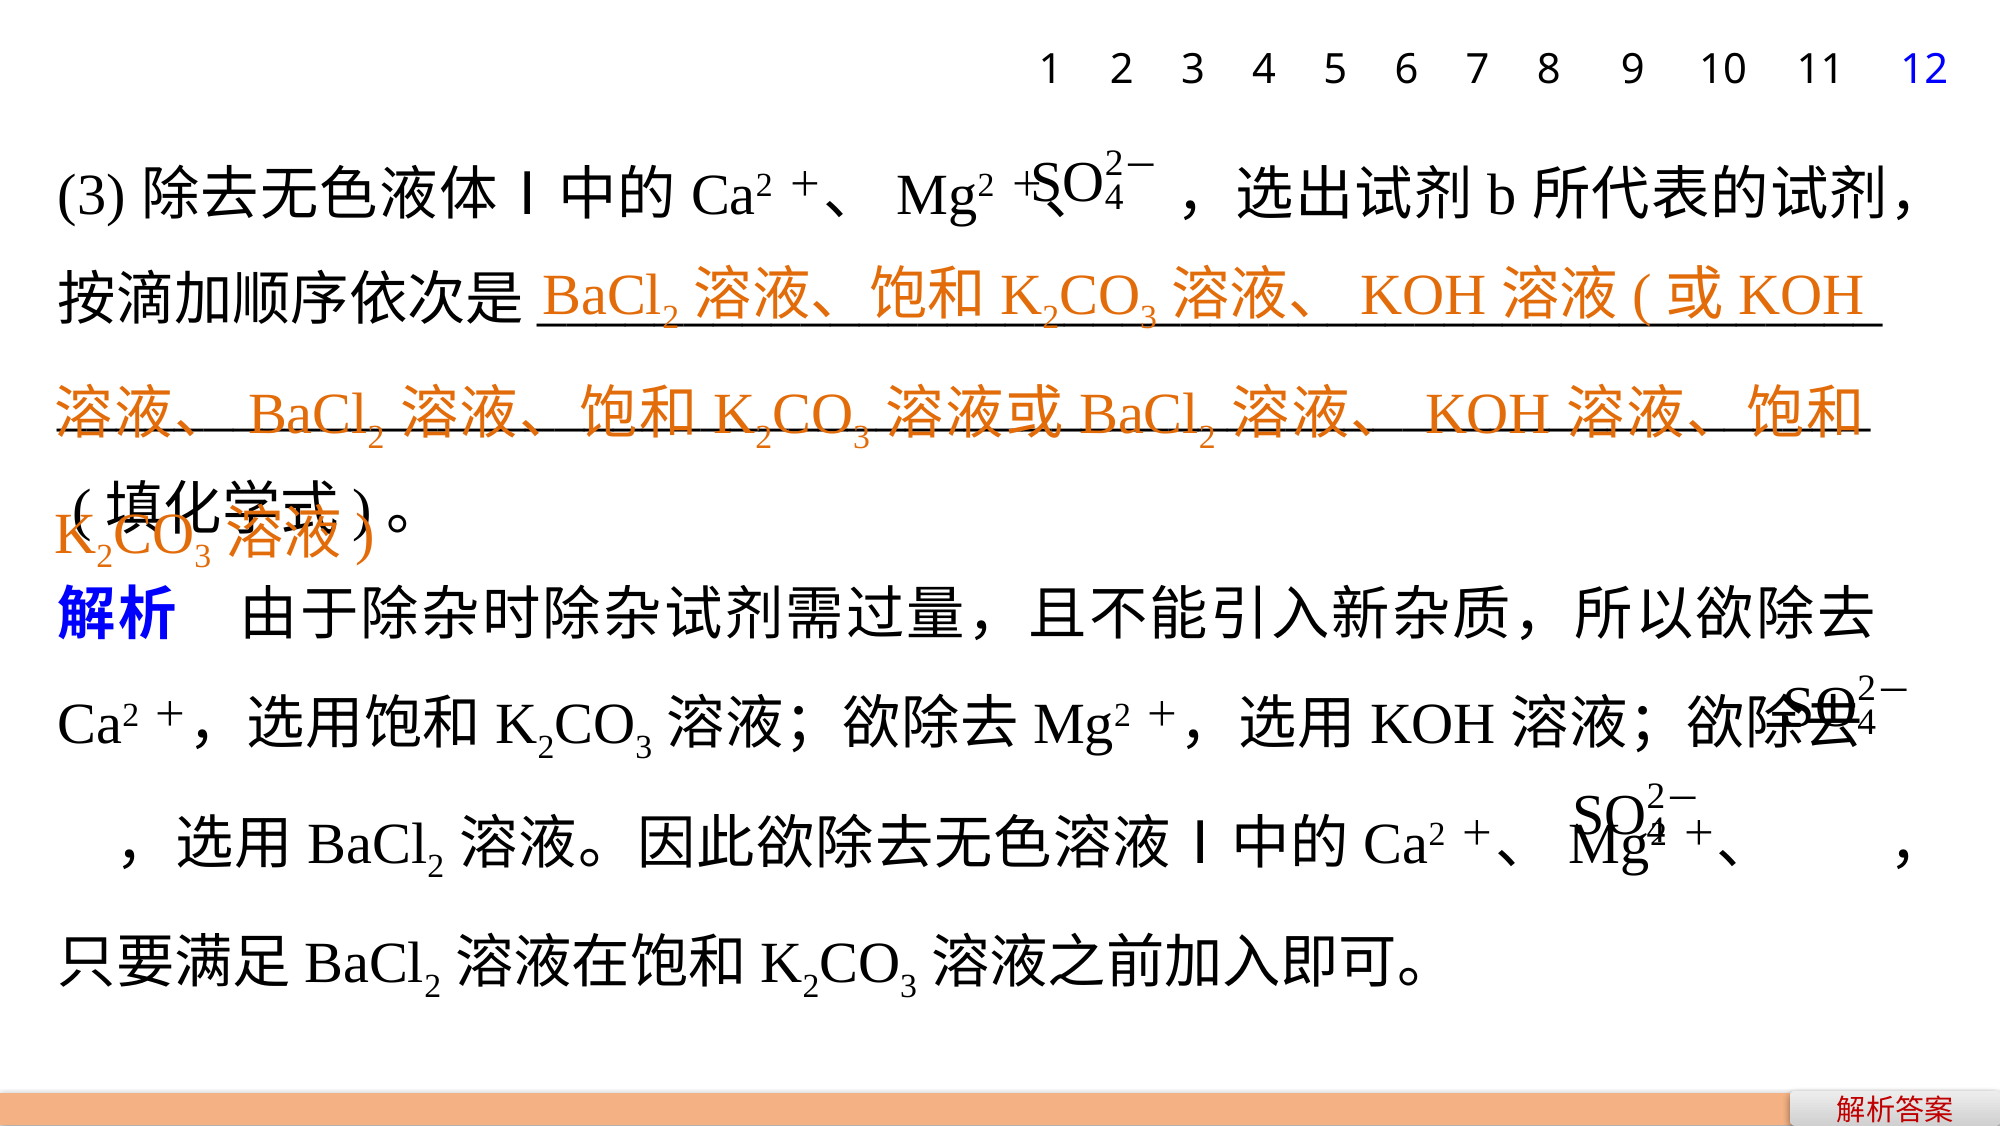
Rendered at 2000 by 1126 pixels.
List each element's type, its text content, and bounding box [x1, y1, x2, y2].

text_box [0, 1092, 1787, 1126]
text_box 6 [1379, 19, 1439, 114]
text_box 9 [1592, 19, 1665, 114]
text_box 解析答案 [1788, 1089, 2000, 1126]
text_box BaCl2溶液、饱和K2CO3溶液、KOH溶液(或KOH溶液、BaCl2溶液、饱和K2CO3溶液或BaCl2溶液、KOH溶液、饱和K2CO3溶液) [39, 208, 1893, 582]
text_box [1571, 766, 1742, 882]
text_box 5 [1308, 19, 1368, 114]
text_box 7 [1450, 19, 1510, 114]
text_box 3 [1165, 19, 1225, 114]
text_box 2 [1094, 19, 1154, 114]
text_box 1 [1023, 19, 1083, 114]
text_box 8 [1521, 19, 1581, 114]
text_box (3)除去无色液体Ⅰ中的Ca2＋、Mg2＋、 ，选出试剂b所代表的试剂，按滴加顺序依次是______________________________________________ ______________________________________________________________ (填化学式)。 解析 由于除杂时除杂试剂需过量，且不能引入新杂质，所以欲除去Ca2＋，选用饱和K2CO3溶液；欲除去Mg2＋，选用KOH溶液；欲除去 ，选用BaCl2溶液。因此欲除去无色溶液Ⅰ中的Ca2＋、Mg2＋、 ，只要满足BaCl2溶液在饱和K2CO3溶液之前加入即可。 [43, 113, 1904, 1012]
text_box 12 [1876, 19, 1969, 114]
text_box 4 [1237, 19, 1297, 114]
text_box 10 [1676, 19, 1768, 114]
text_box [1030, 133, 1201, 248]
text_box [1782, 658, 1953, 773]
text_box 11 [1779, 19, 1865, 114]
